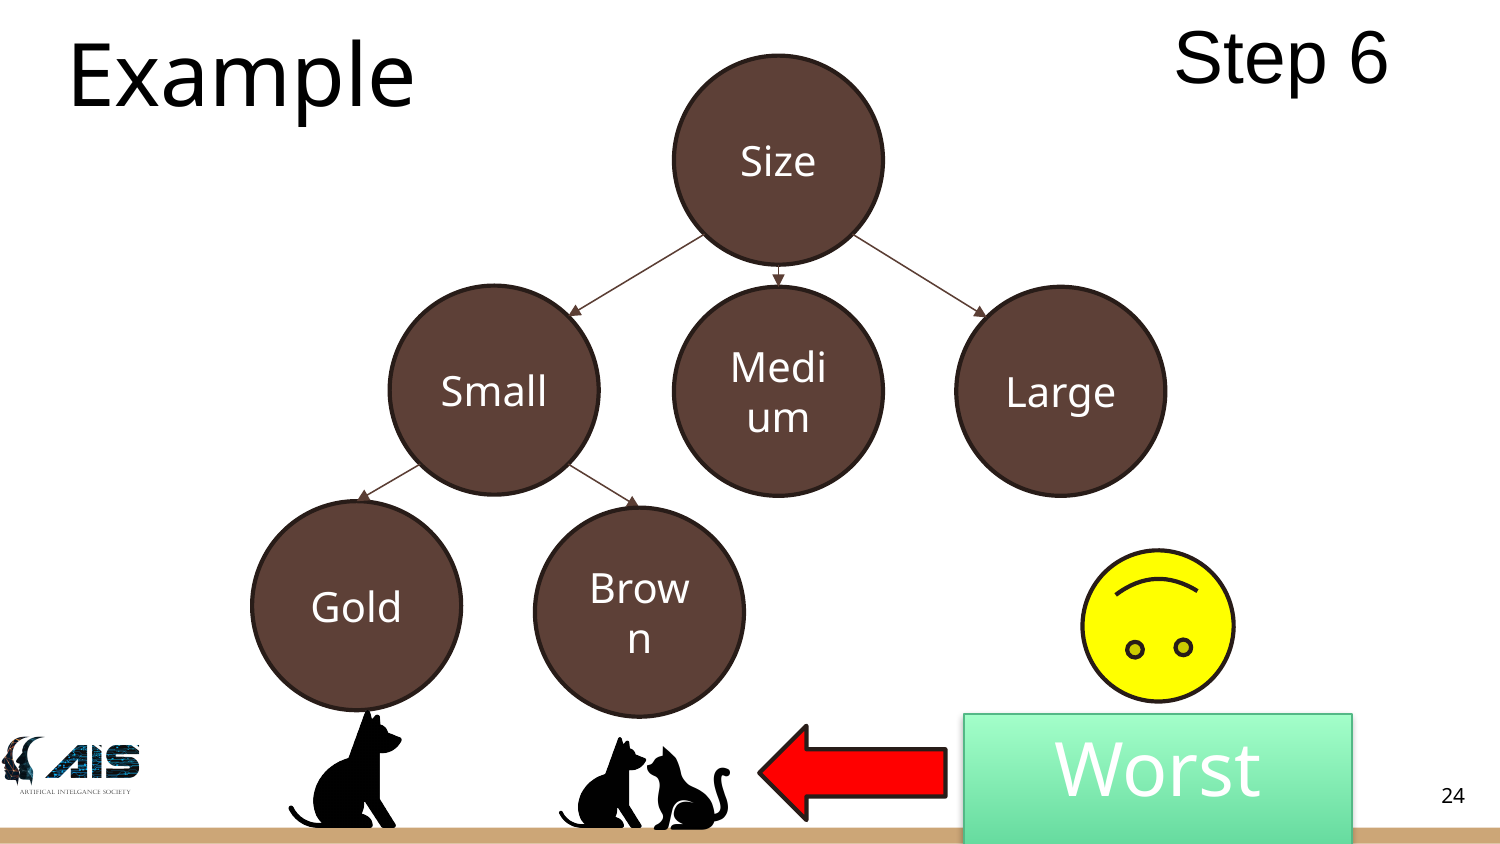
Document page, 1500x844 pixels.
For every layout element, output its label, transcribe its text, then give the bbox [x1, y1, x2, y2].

slide_number 24 [1389, 764, 1480, 830]
text_box Worst case [963, 713, 1353, 844]
text_box [1080, 548, 1236, 704]
title Example [51, 3, 682, 140]
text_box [251, 285, 745, 830]
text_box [852, 233, 988, 318]
text_box Medium [748, 284, 886, 498]
picture [286, 710, 404, 828]
text_box Step 6 [1066, 1, 1498, 106]
text_box Large [954, 284, 1168, 498]
picture [0, 690, 153, 843]
text_box [757, 723, 948, 823]
text_box Size [671, 53, 886, 267]
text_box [567, 233, 705, 317]
